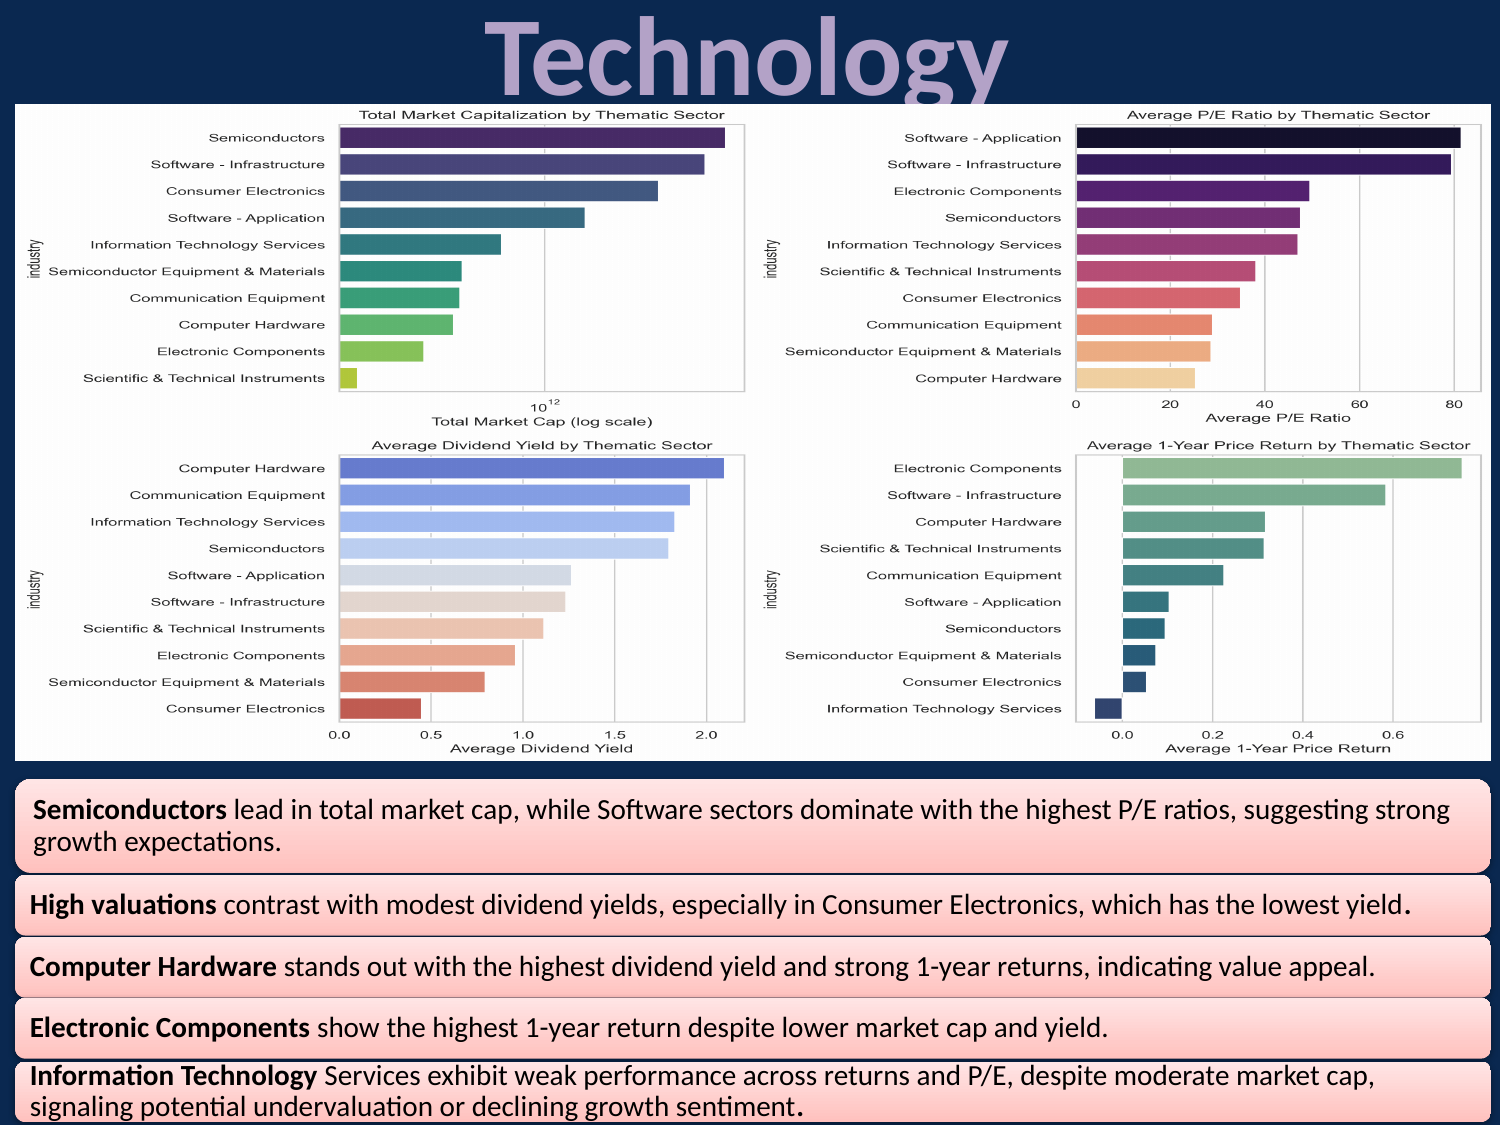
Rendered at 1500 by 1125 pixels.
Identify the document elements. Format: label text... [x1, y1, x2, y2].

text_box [14, 778, 1492, 1123]
picture [14, 103, 1492, 761]
text_box Technology [469, 0, 1025, 102]
